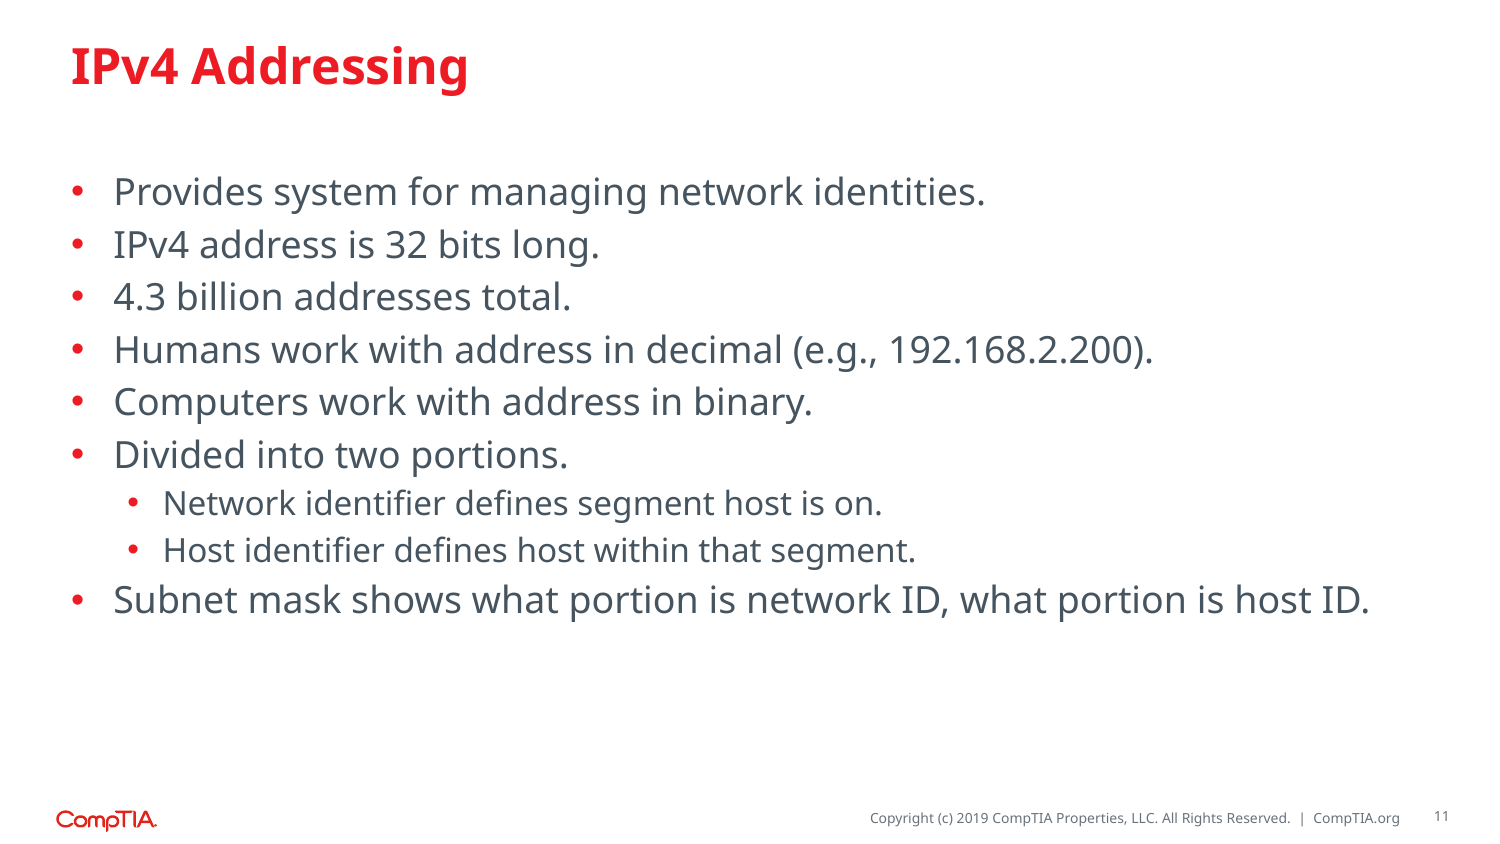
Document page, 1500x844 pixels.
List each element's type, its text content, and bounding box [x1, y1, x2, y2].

list Provides system for managing network identities. IPv4 address is 32 bits long. 4.3 billion addresses total. Humans work with address in decimal (e.g., 192.168.2.200). Computers work with address in binary. Divided into two portions. Network identifier defines segment host is on. Host identifier defines host within that segment. Subnet mask shows what portion is network ID, what portion is host ID. [56, 160, 1444, 746]
slide_number 11 [1407, 800, 1450, 835]
title IPv4 Addressing [56, 12, 1444, 117]
